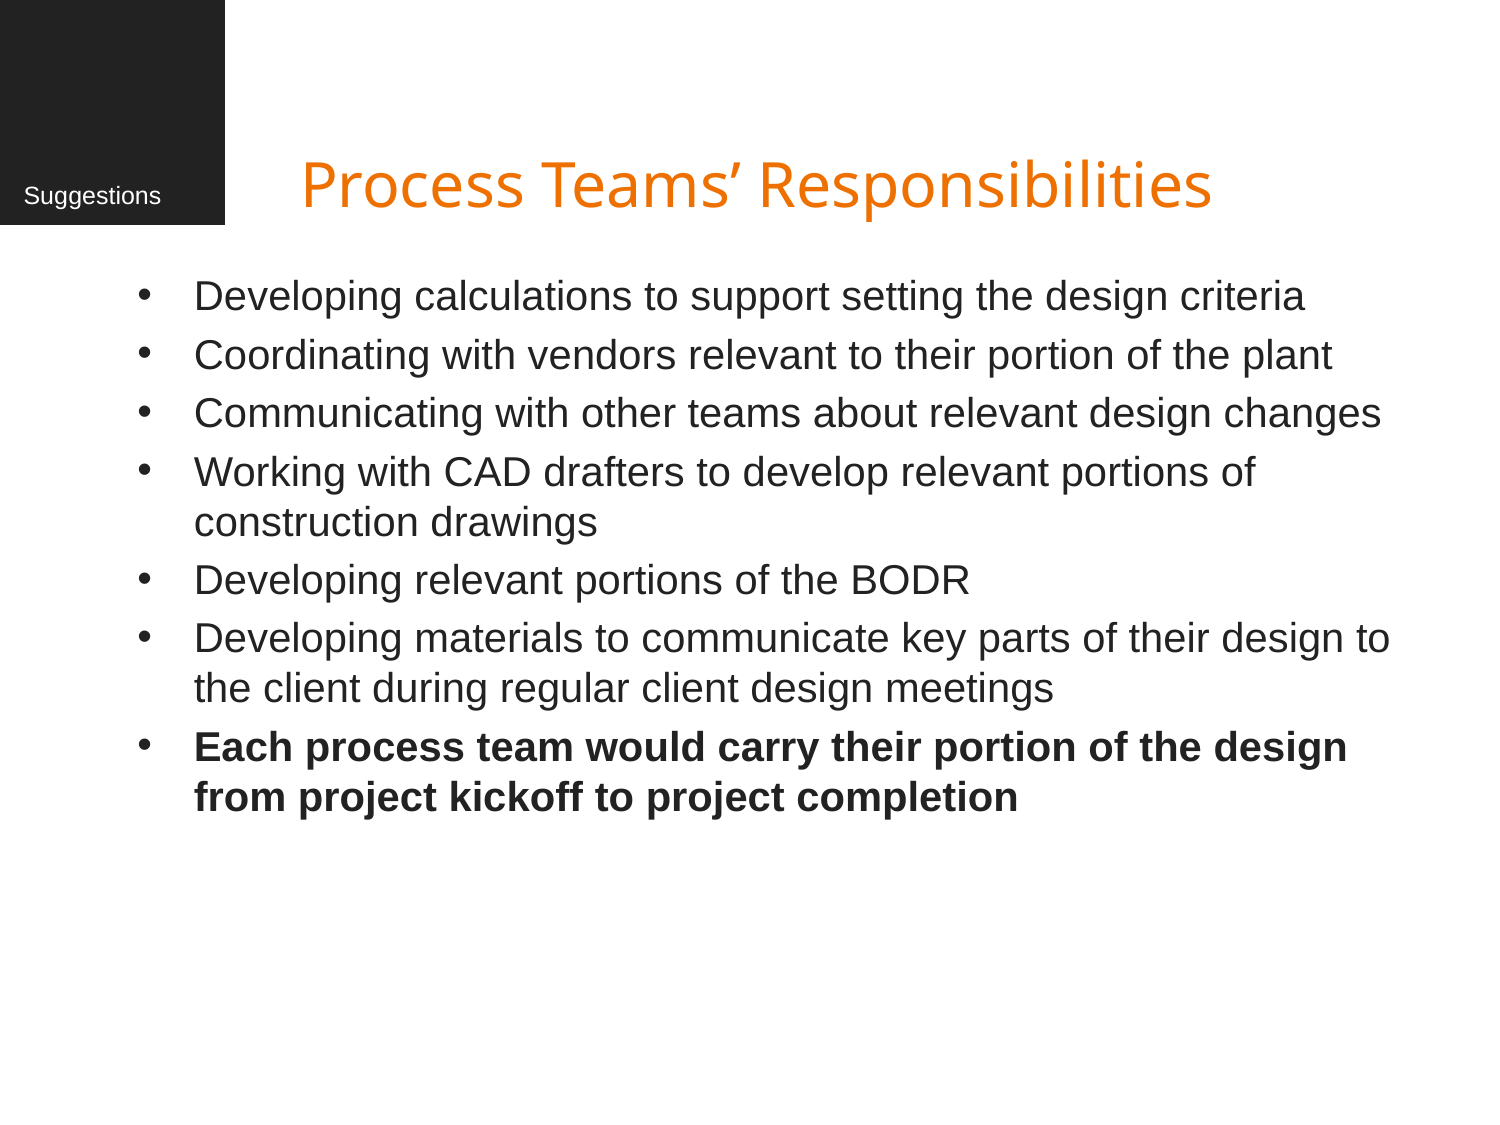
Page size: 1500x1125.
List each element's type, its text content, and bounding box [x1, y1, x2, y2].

list Suggestions [23, 15, 206, 210]
list Developing calculations to support setting the design criteria Coordinating with vendors relevant to their portion of the plant Communicating with other teams about relevant design changes Working with CAD drafters to develop relevant portions of construction drawings Developing relevant portions of the BODR Developing materials to communicate key parts of their design to the client during regular client design meetings Each process team would carry their portion of the design from project kickoff to project completion [137, 269, 1413, 1050]
title Process Teams’ Responsibilities [300, 136, 1477, 229]
